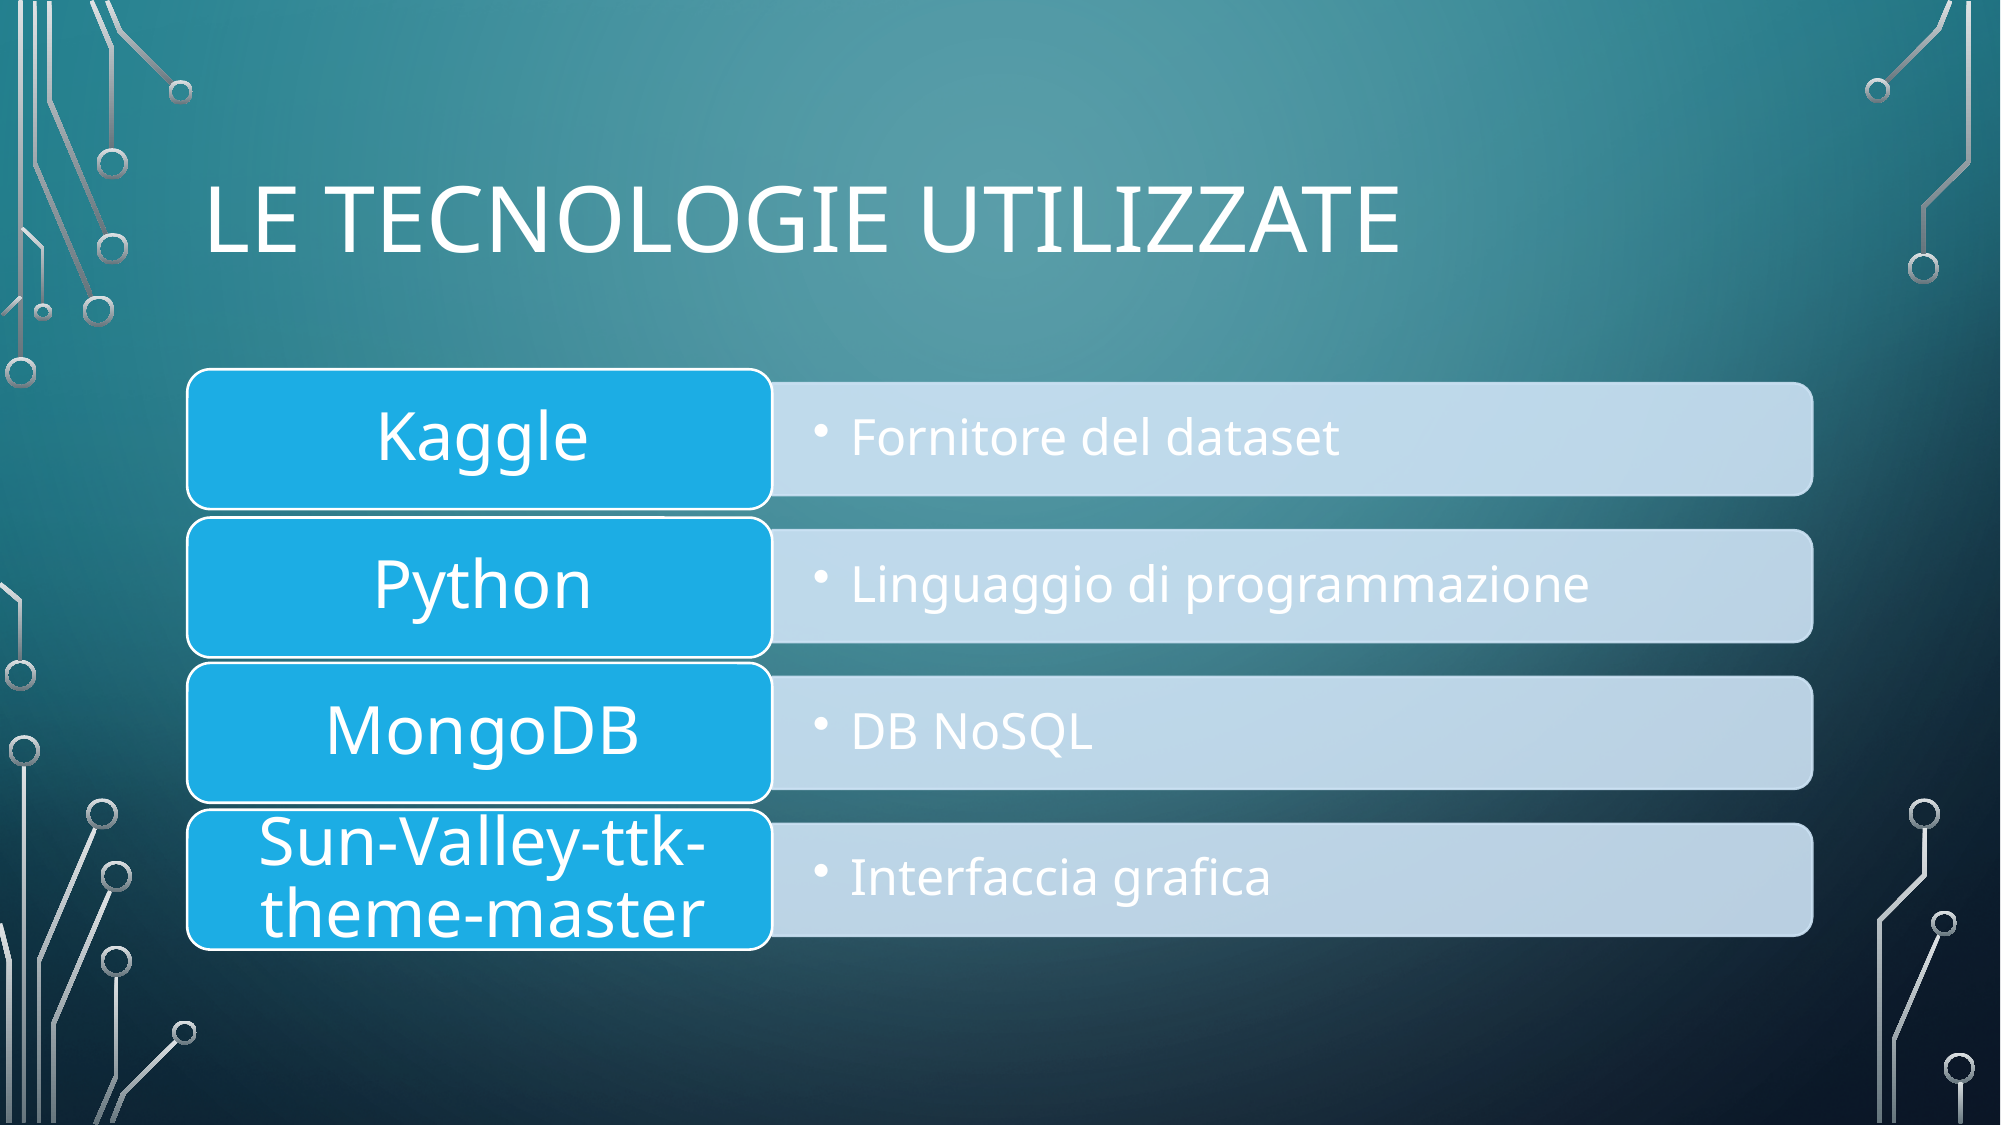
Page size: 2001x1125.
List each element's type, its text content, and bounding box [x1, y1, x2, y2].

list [186, 368, 1813, 951]
title LE tecnologie utilizzate [187, 101, 1813, 344]
